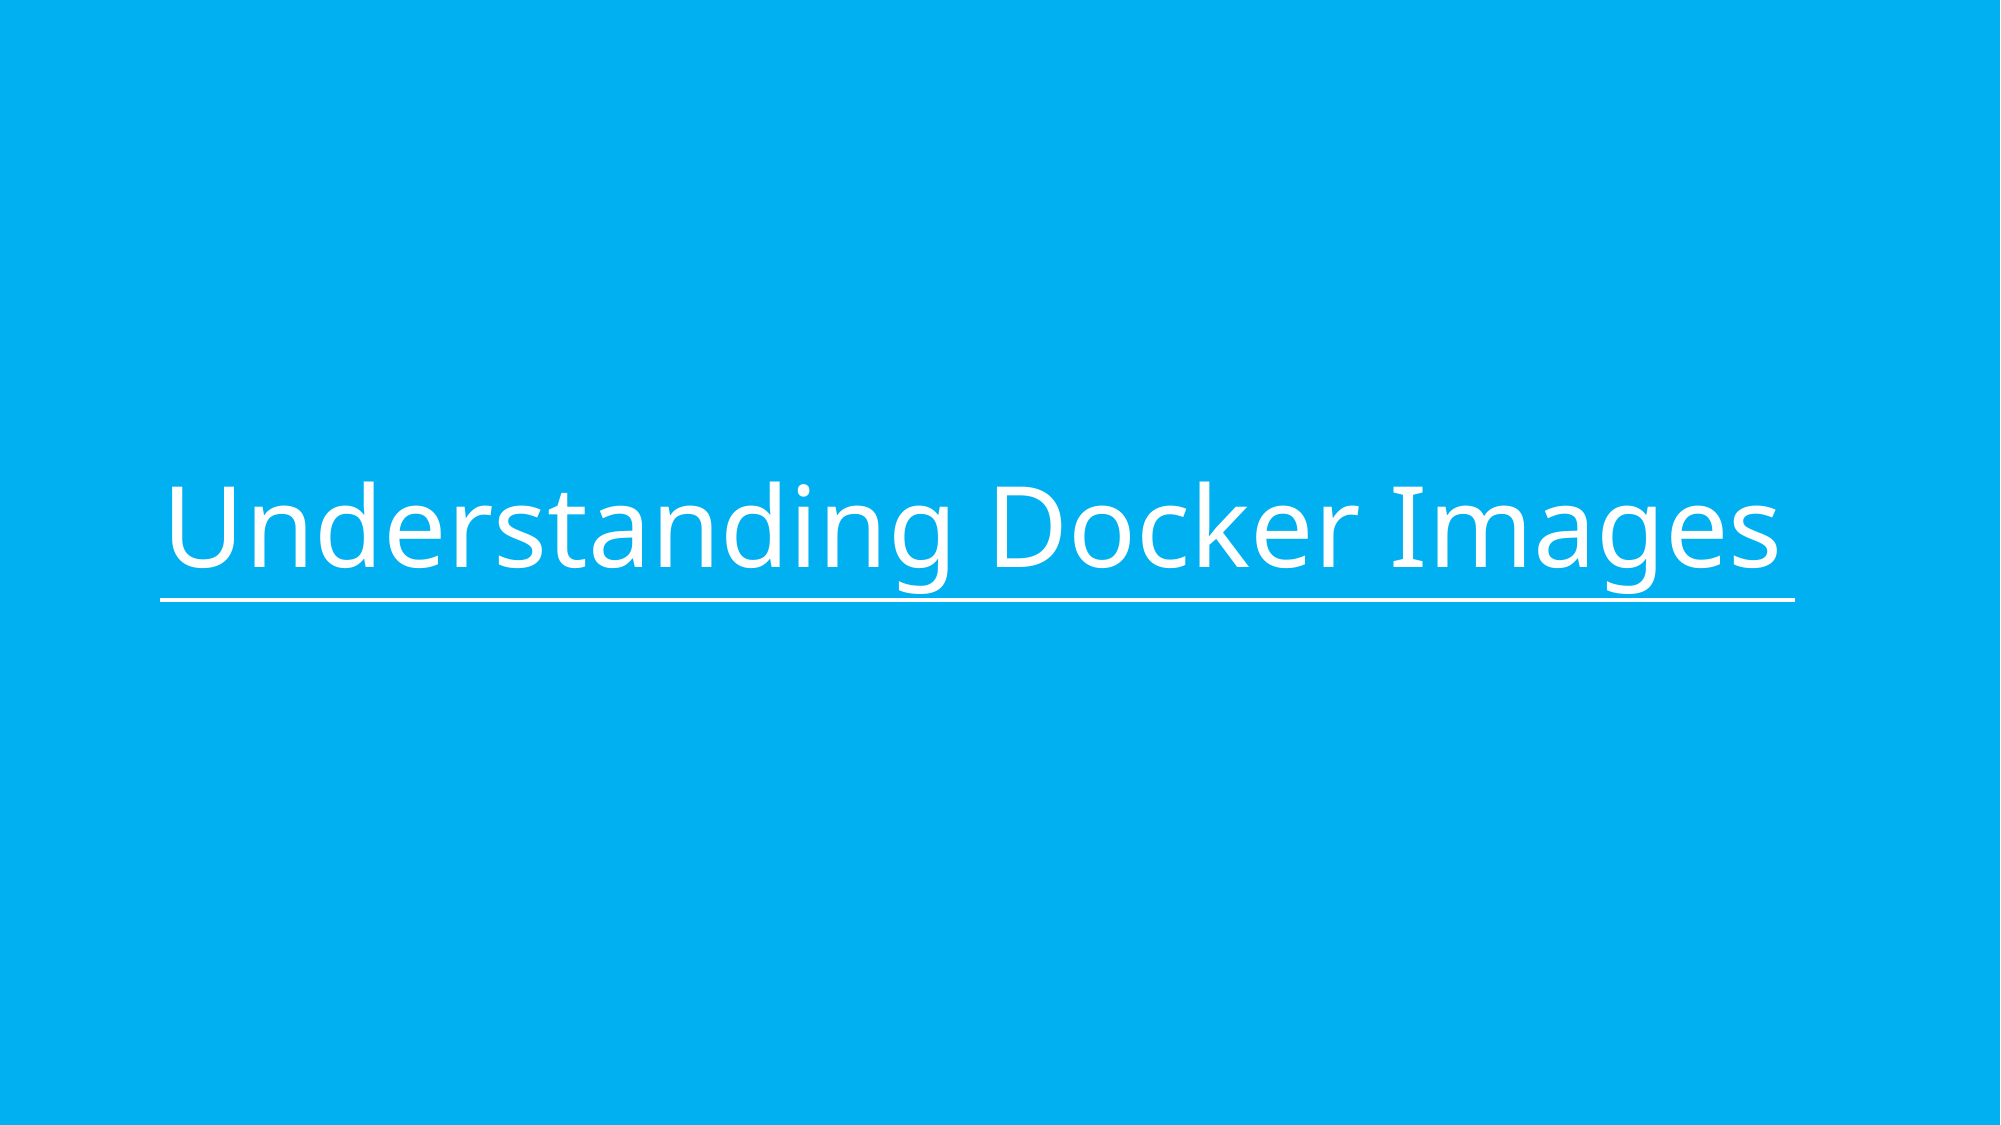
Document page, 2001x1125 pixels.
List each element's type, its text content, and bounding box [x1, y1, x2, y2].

title Understanding Docker Images [110, 422, 1836, 640]
